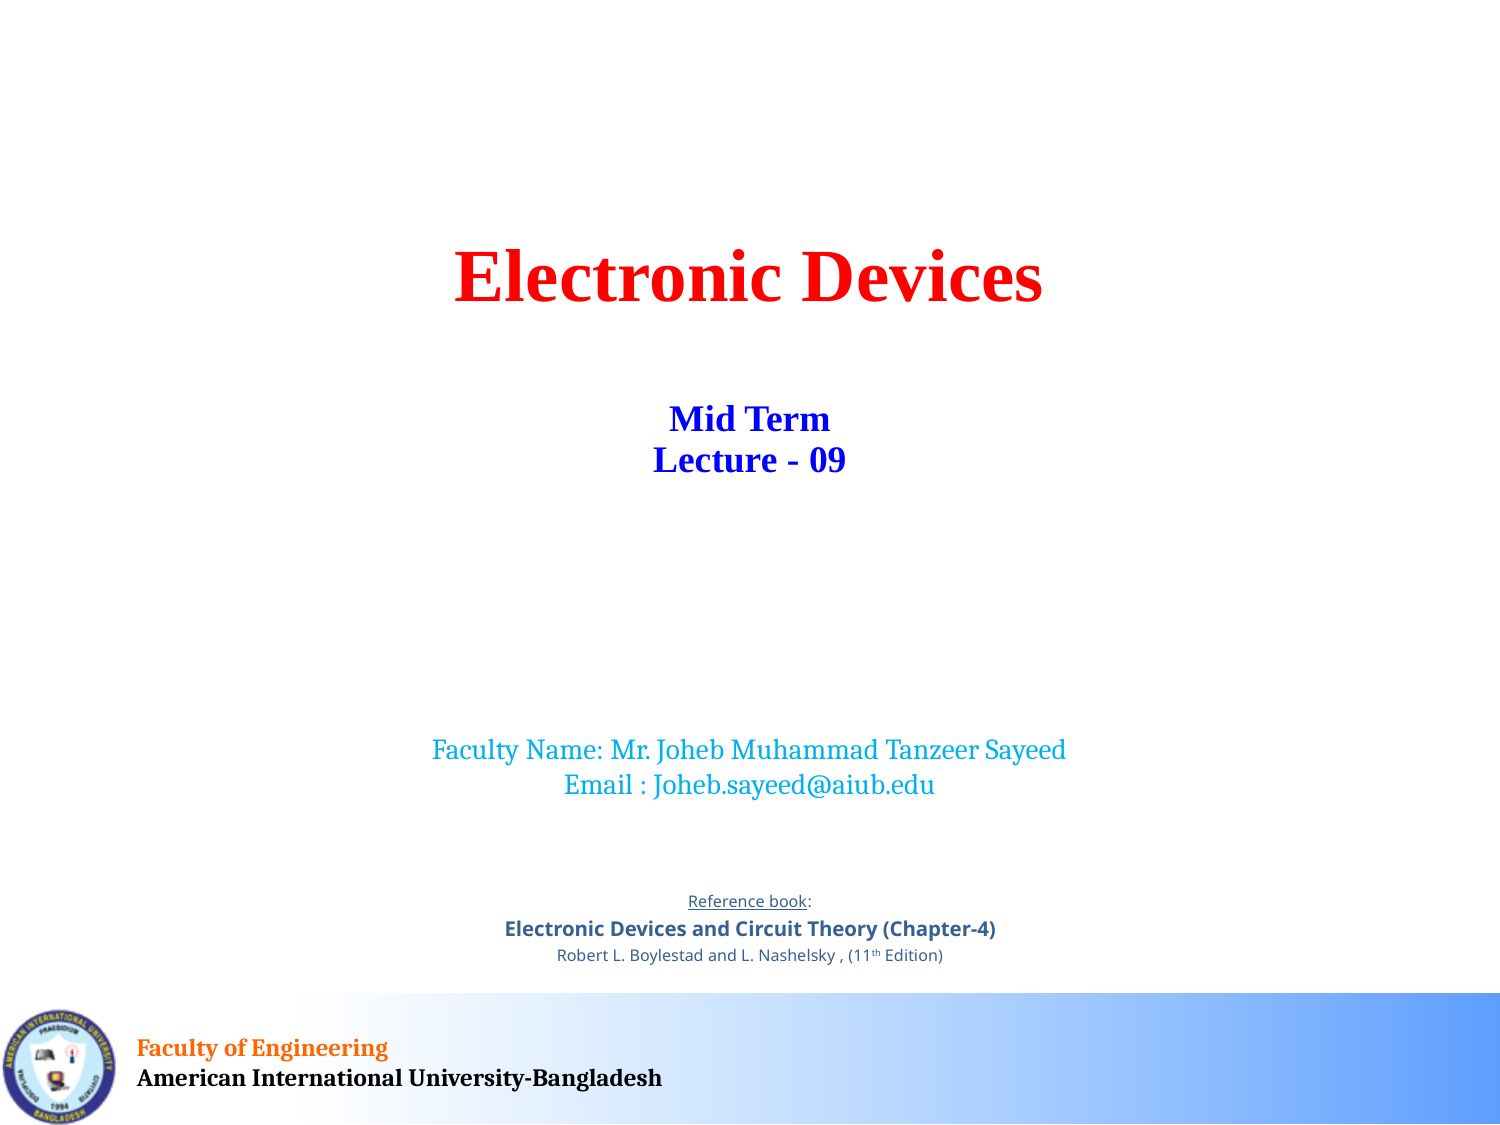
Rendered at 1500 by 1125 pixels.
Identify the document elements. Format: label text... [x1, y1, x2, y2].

text_box Mid Term Lecture - 09 [589, 376, 911, 485]
text_box Faculty Name: Mr. Joheb Muhammad Tanzeer Sayeed Email : Joheb.sayeed@aiub.edu [417, 723, 1083, 808]
picture [0, 1007, 119, 1125]
text_box Reference book: Electronic Devices and Circuit Theory (Chapter-4) Robert L. Boylestad and L. Nashelsky , (11th Edition) [494, 887, 1006, 973]
text_box Electronic Devices [428, 214, 1072, 323]
